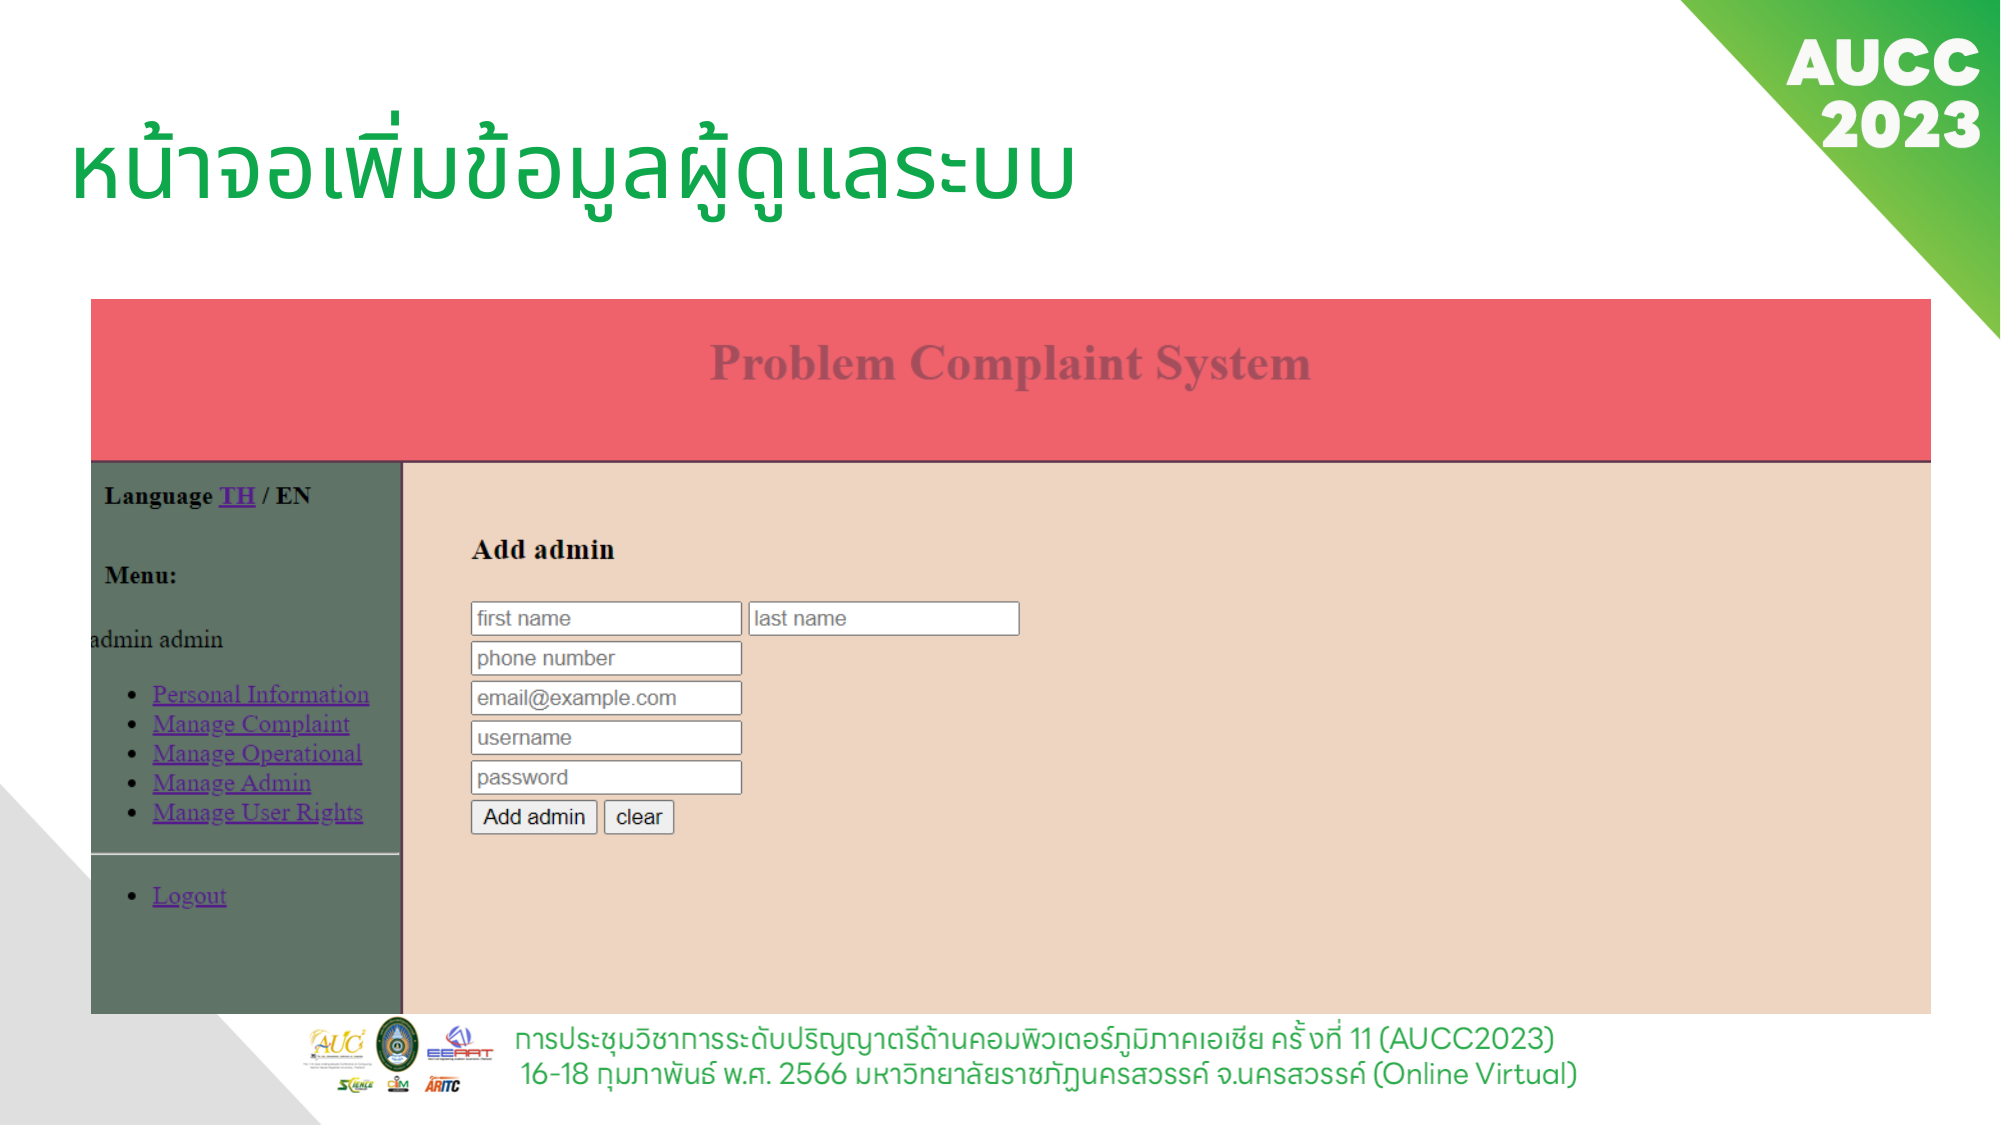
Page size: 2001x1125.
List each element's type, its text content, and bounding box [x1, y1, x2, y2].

title หน้าจอเพิ่มข้อมูลผู้ดูแลระบบ [53, 59, 1969, 278]
picture [0, 0, 2001, 1125]
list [91, 299, 1931, 1014]
